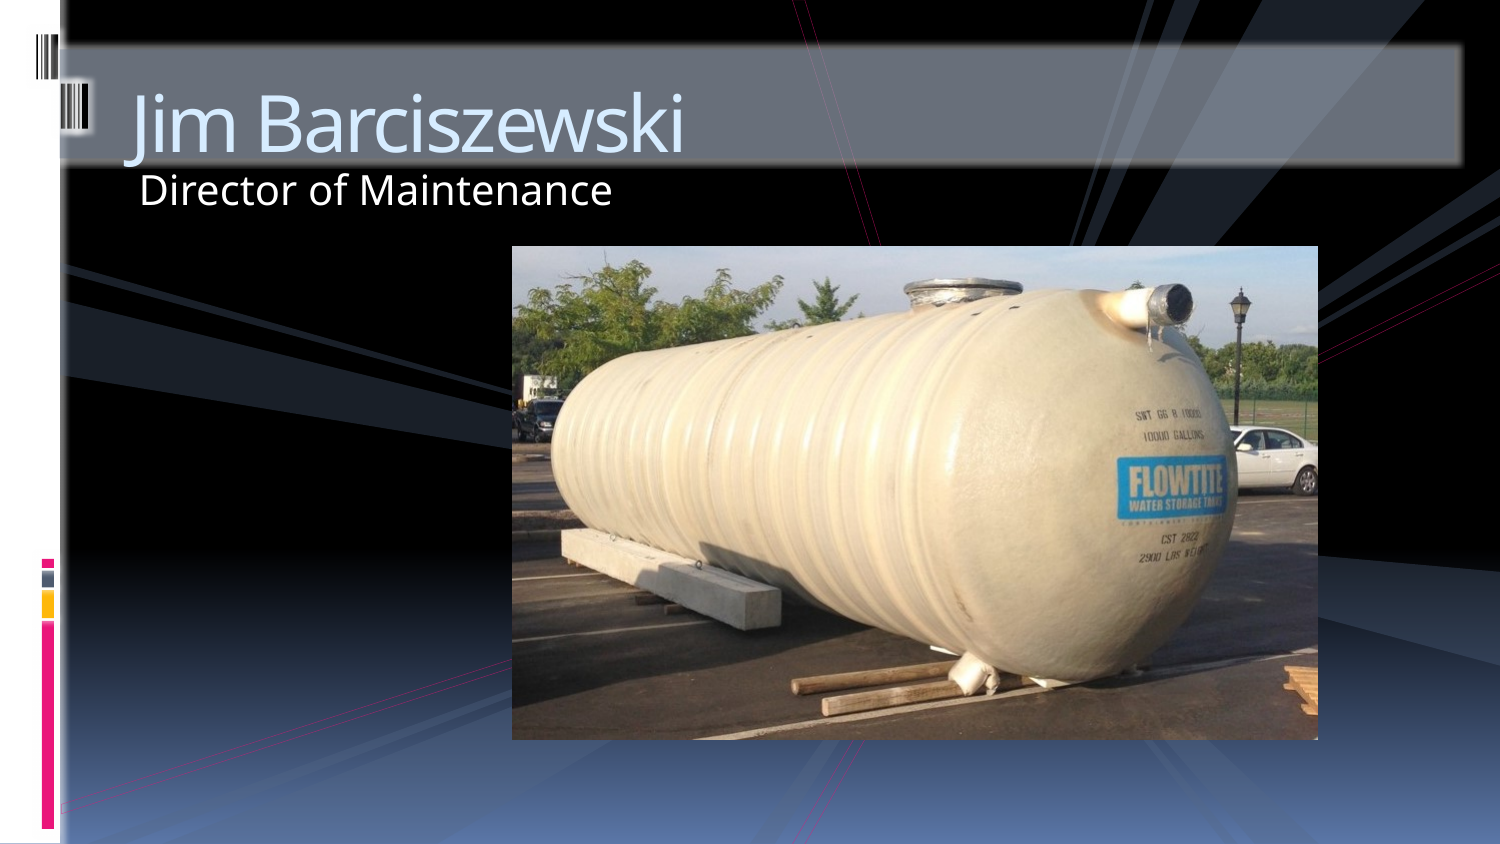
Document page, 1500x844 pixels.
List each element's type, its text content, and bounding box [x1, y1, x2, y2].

title Jim Barciszewski [115, 63, 1454, 159]
list Director of Maintenance [115, 166, 1054, 287]
picture [512, 246, 1318, 741]
